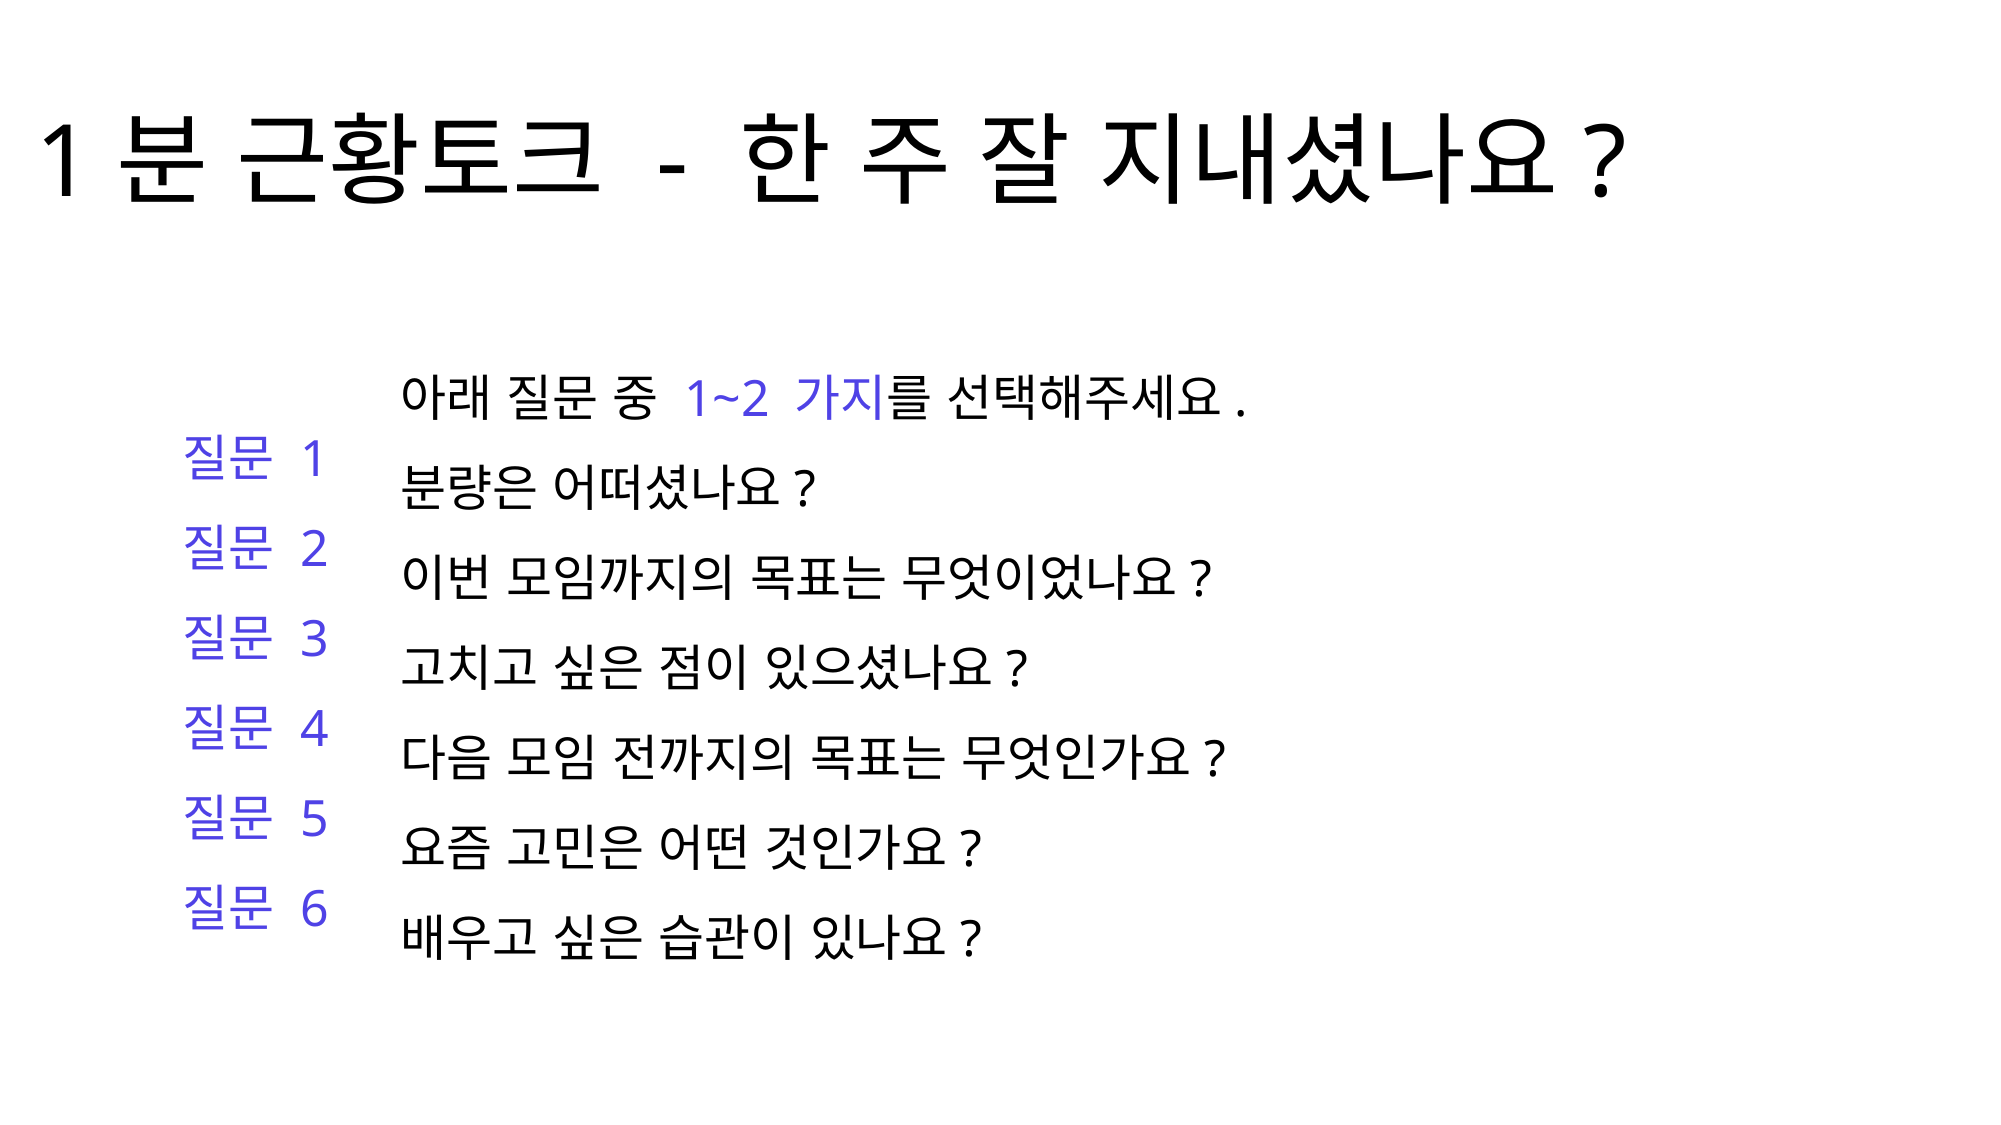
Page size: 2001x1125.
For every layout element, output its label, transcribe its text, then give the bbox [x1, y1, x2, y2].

text_box 1분 근황토크 - 한 주 잘 지내셨나요? [20, 88, 1668, 224]
text_box 아래 질문 중 1~2 가지를 선택해주세요. 분량은 어떠셨나요? 이번 모임까지의 목표는 무엇이었나요? 고치고 싶은 점이 있으셨나요? 다음 모임 전까지의 목표는 무엇인가요? 요즘 고민은 어떤 것인가요? 배우고 싶은 습관이 있나요? [385, 328, 1264, 974]
text_box 질문 1 질문 2 질문 3 질문 4 질문 5 질문 6 [167, 328, 344, 944]
